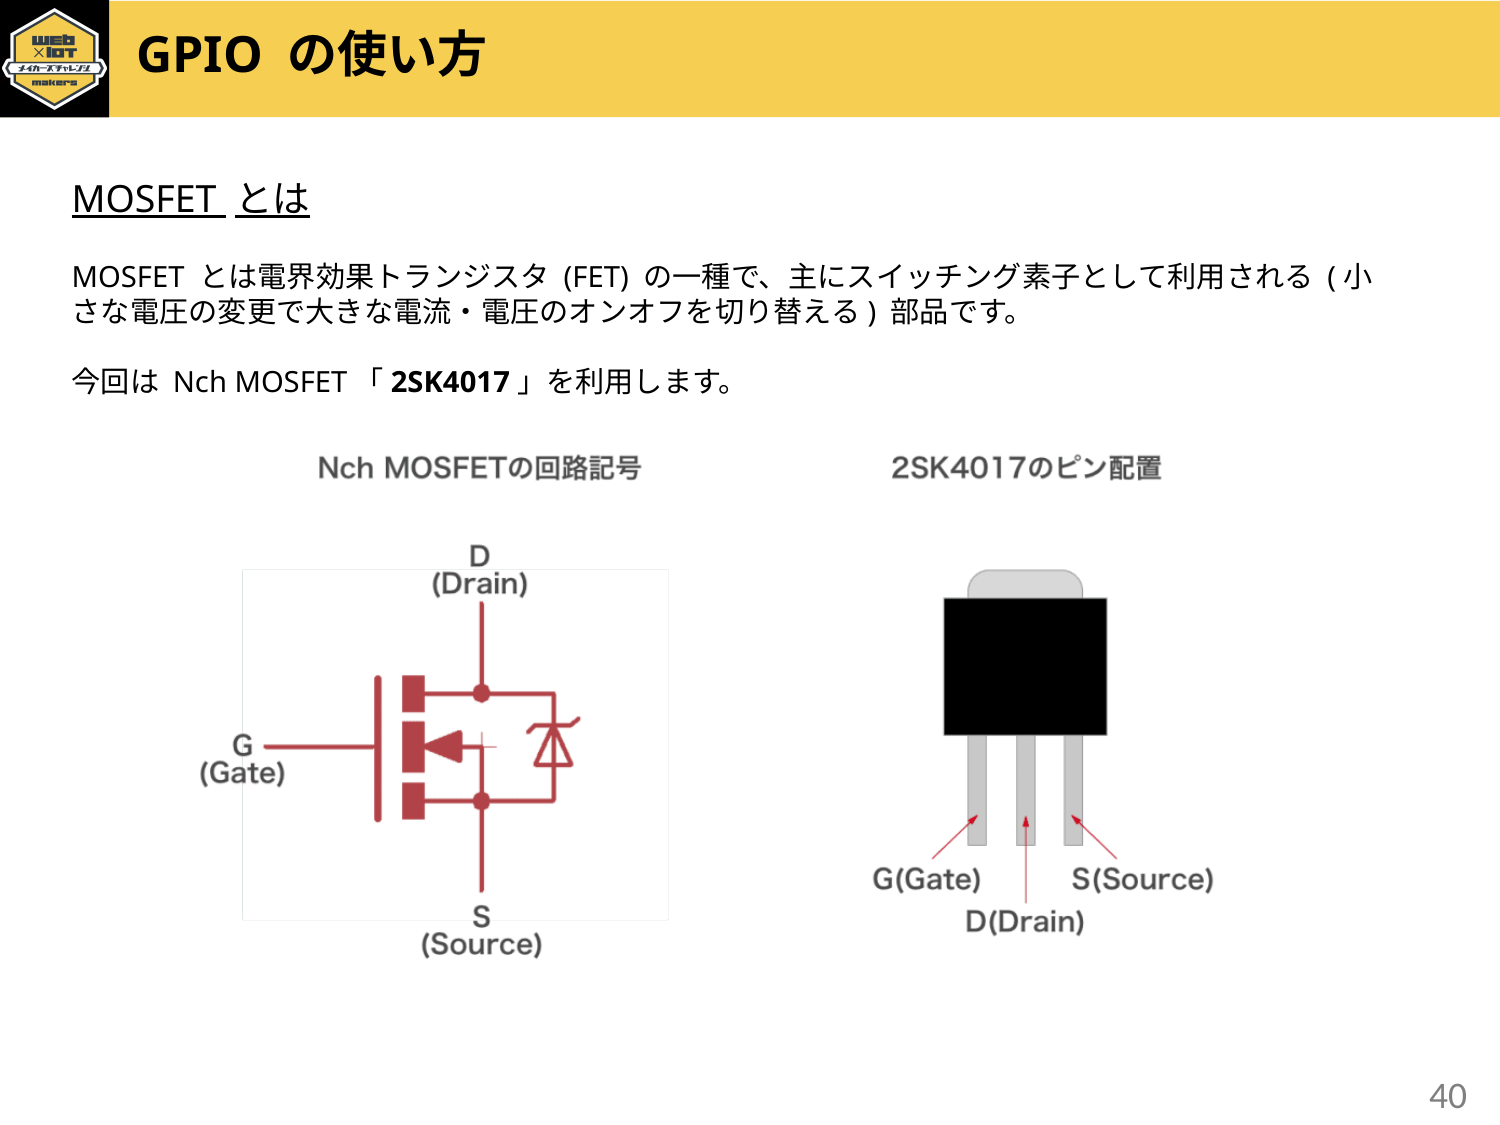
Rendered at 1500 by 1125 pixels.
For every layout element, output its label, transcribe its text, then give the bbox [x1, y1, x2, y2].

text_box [0, 0, 1500, 118]
picture [168, 431, 1247, 981]
text_box 39 [1359, 1063, 1482, 1124]
text_box MOSFET とは [56, 167, 1443, 228]
picture [2, 7, 107, 110]
text_box MOSFET とは電界効果トランジスタ (FET) の一種で、主にスイッチング素子として利用される (小さな電圧の変更で大きな電流・電圧のオンオフを切り替える) 部品です。 今回は Nch MOSFET「2SK4017」を利用します。 [56, 251, 1399, 407]
